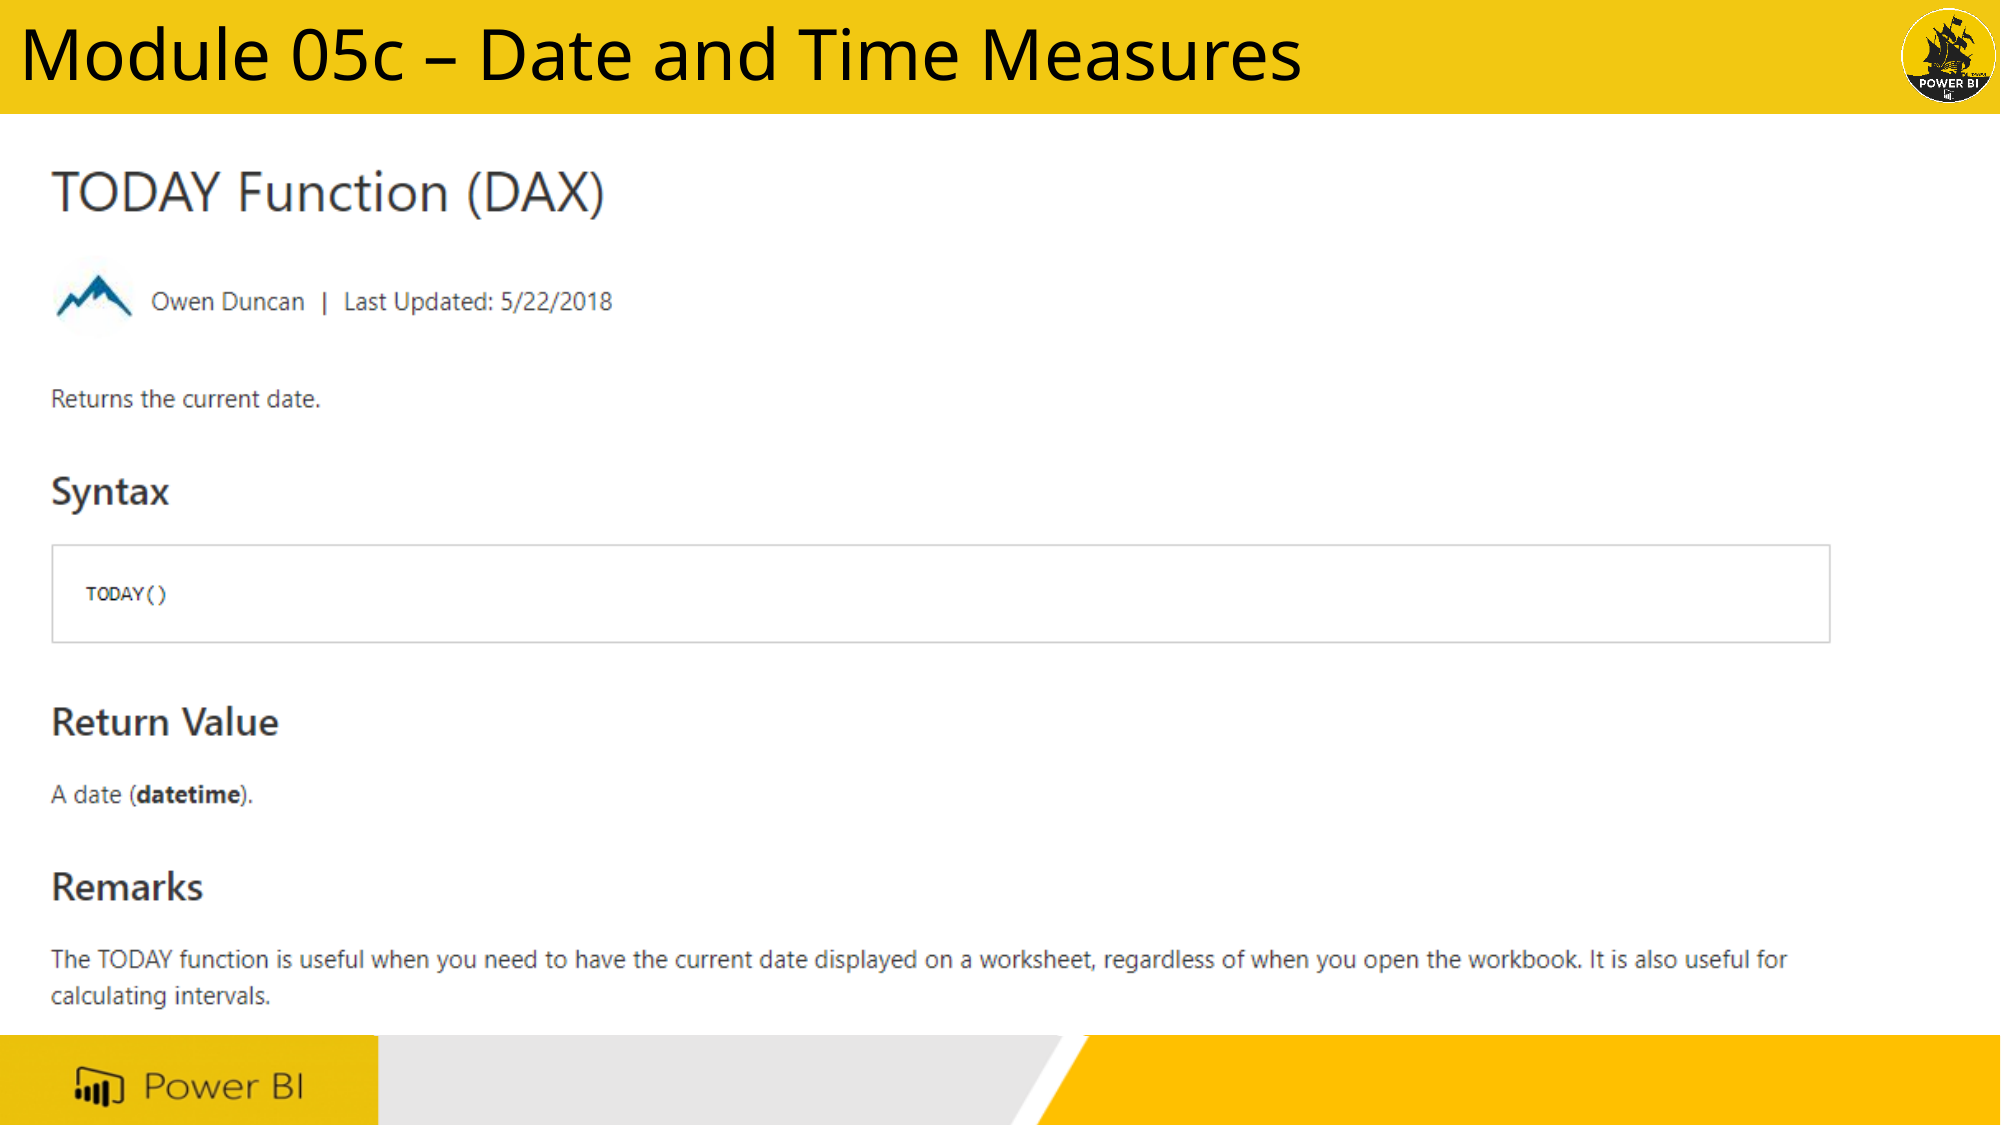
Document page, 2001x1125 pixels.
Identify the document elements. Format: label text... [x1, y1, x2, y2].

title Module 05c – Date and Time Measures [4, 10, 1688, 103]
picture [0, 1035, 2001, 1125]
picture [1901, 8, 1996, 103]
picture [42, 144, 1864, 1026]
